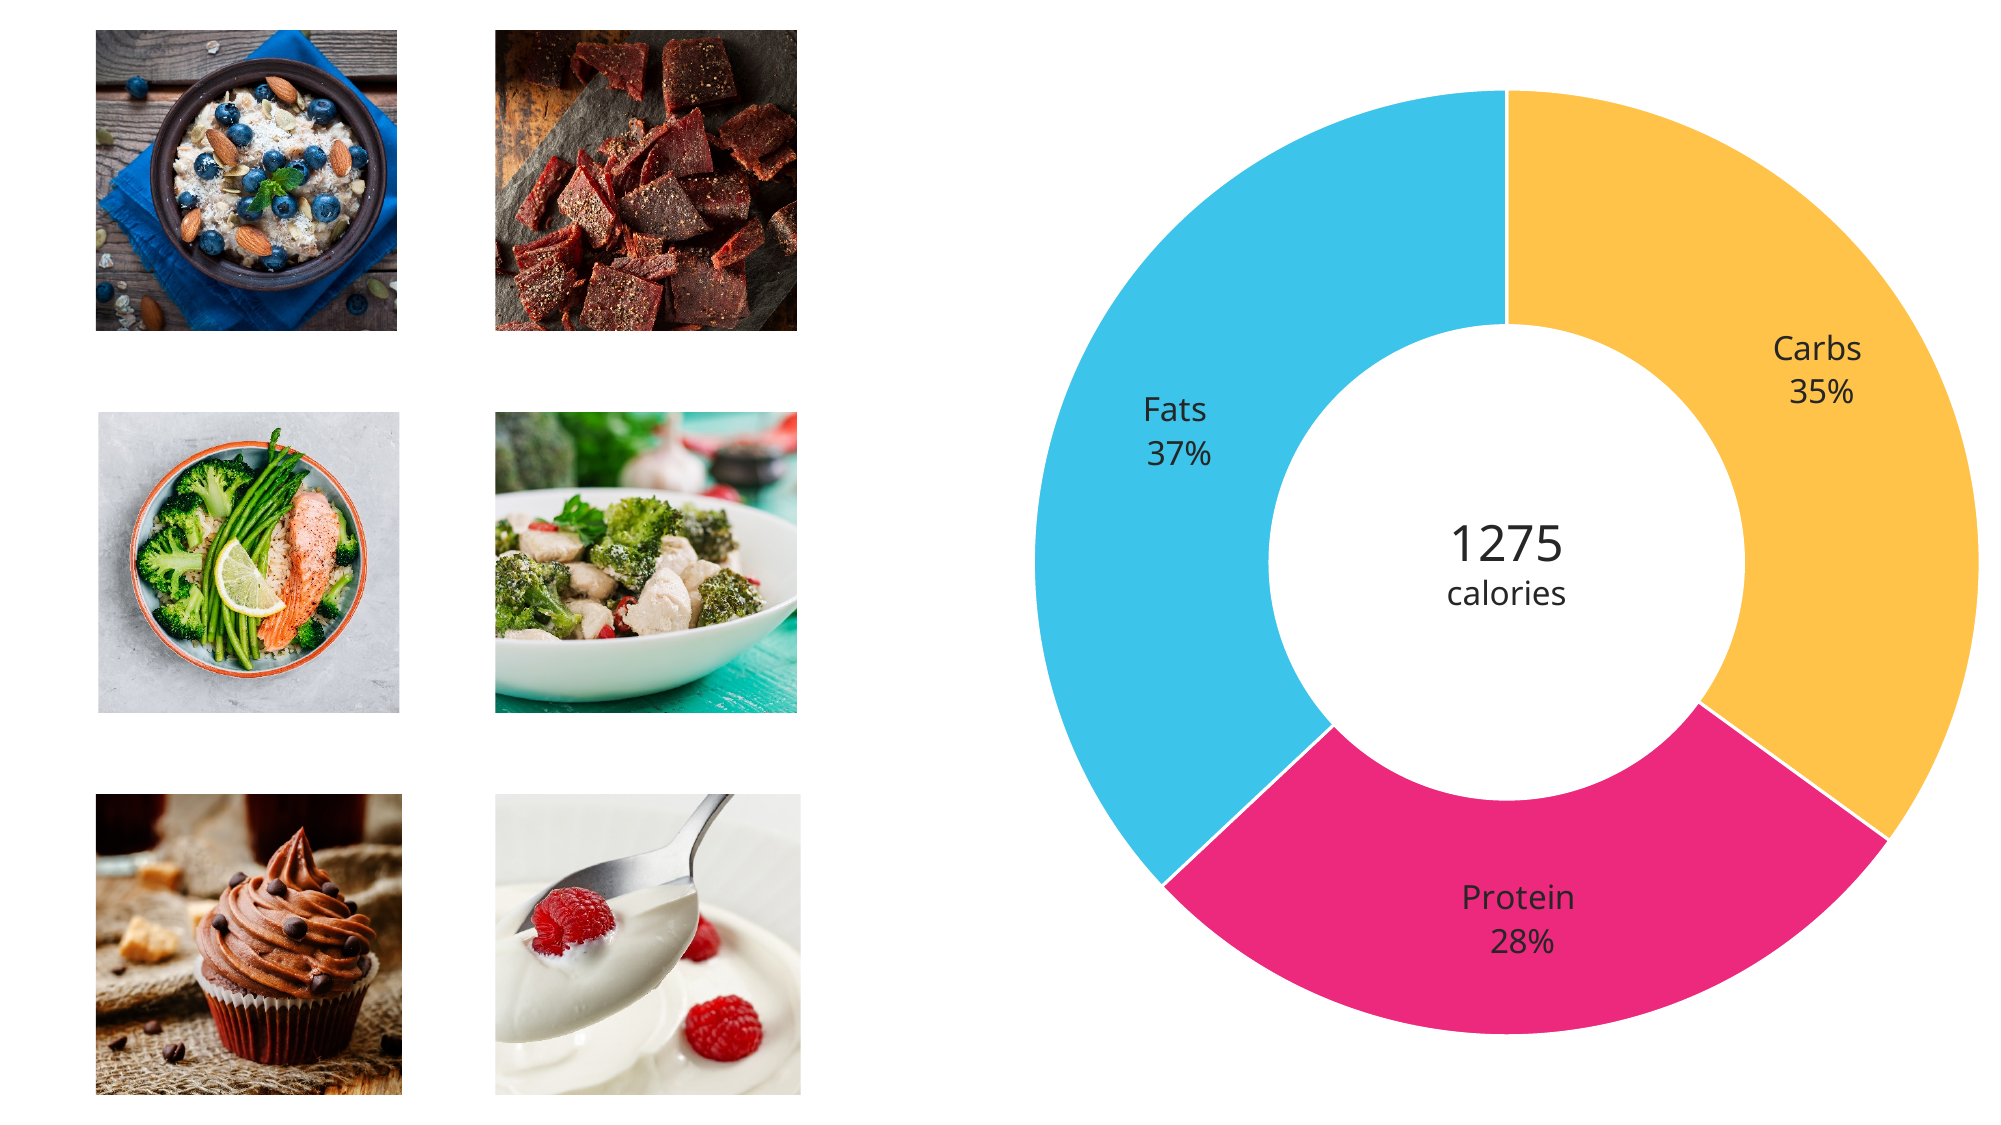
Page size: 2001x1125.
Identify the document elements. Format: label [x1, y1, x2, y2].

picture [495, 30, 797, 331]
picture [98, 412, 400, 713]
chart [1013, 0, 2000, 1125]
picture [495, 794, 801, 1095]
picture [95, 794, 402, 1095]
picture [95, 30, 397, 331]
picture [495, 412, 797, 713]
